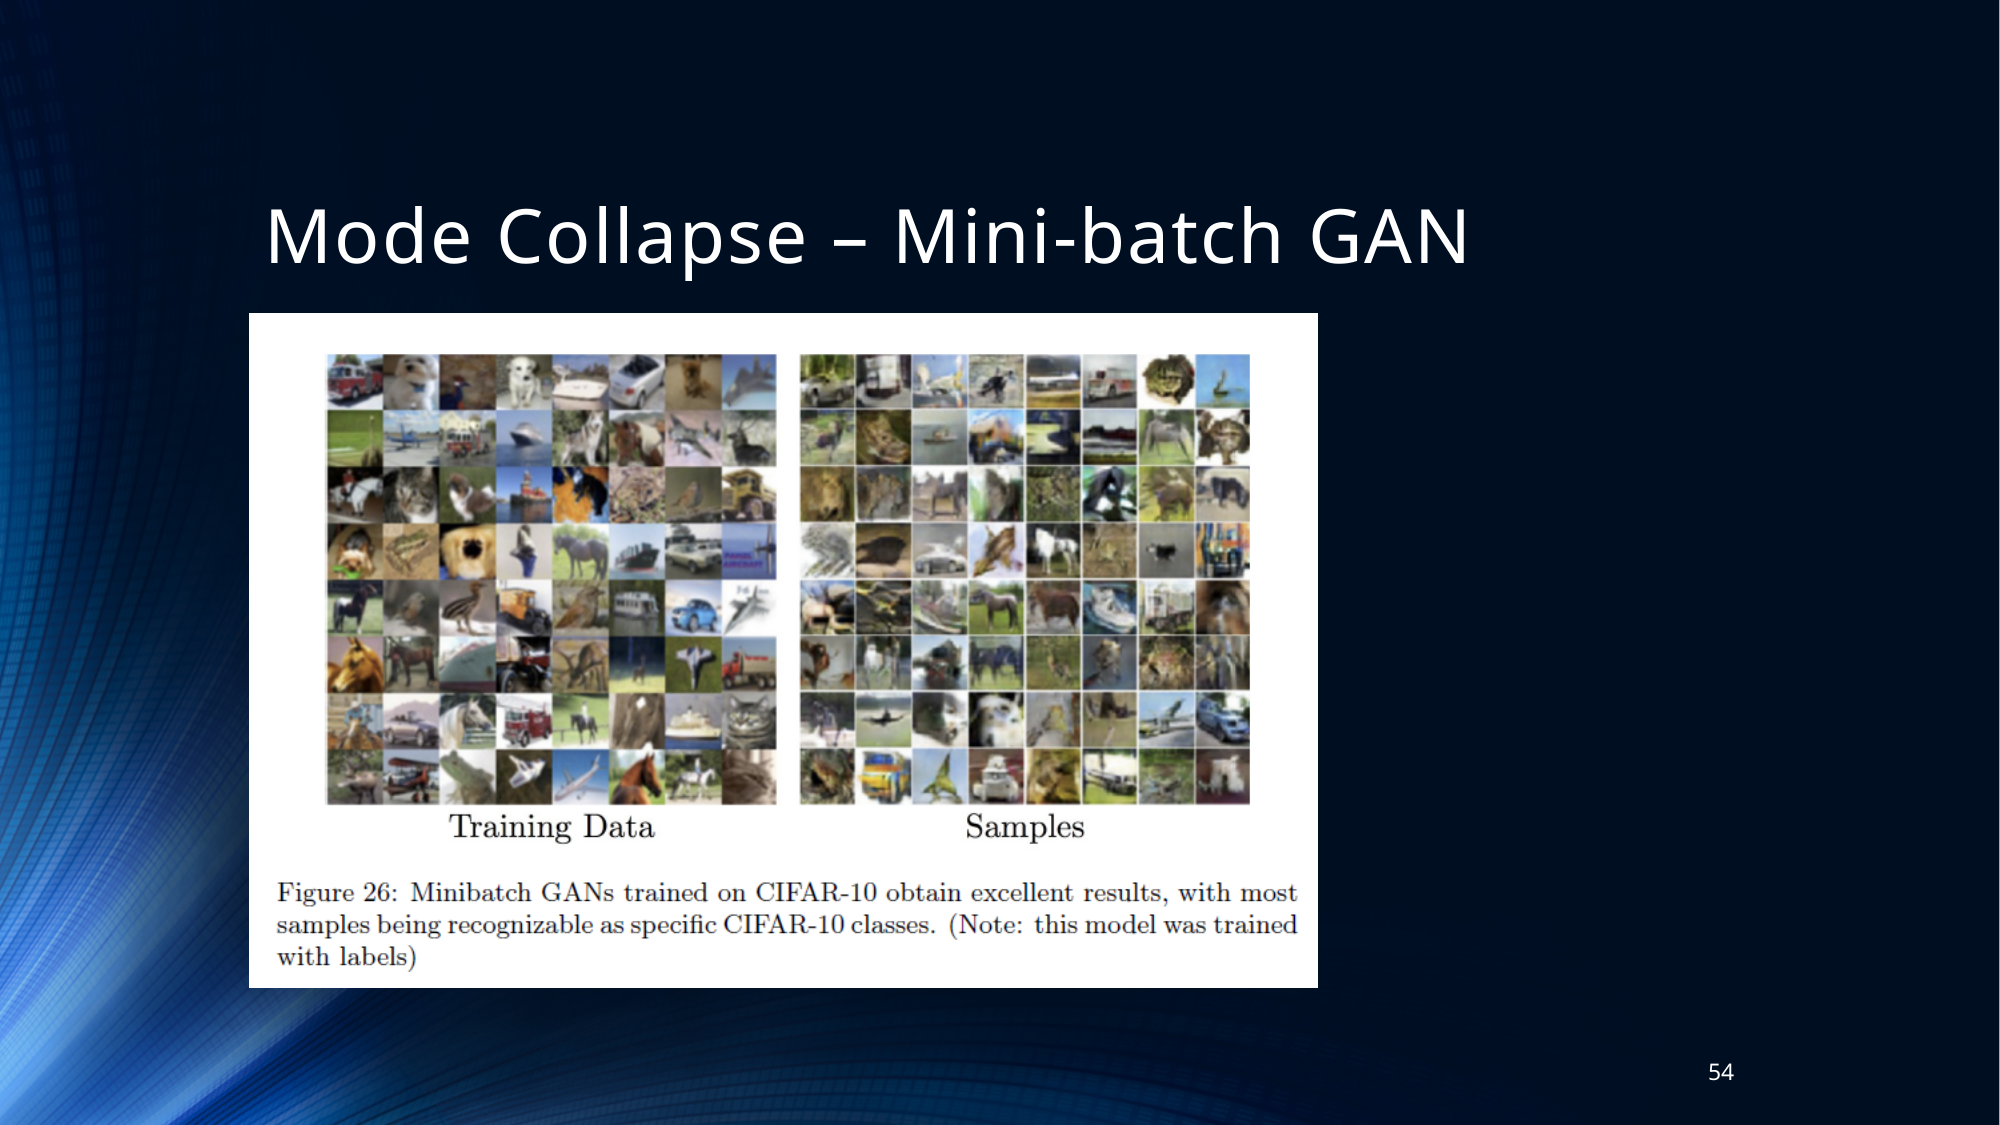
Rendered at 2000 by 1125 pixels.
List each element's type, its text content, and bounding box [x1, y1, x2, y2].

title Mode Collapse – Mini-batch GAN [249, 62, 1750, 288]
slide_number 54 [1612, 1050, 1750, 1096]
picture [0, 0, 2000, 1125]
